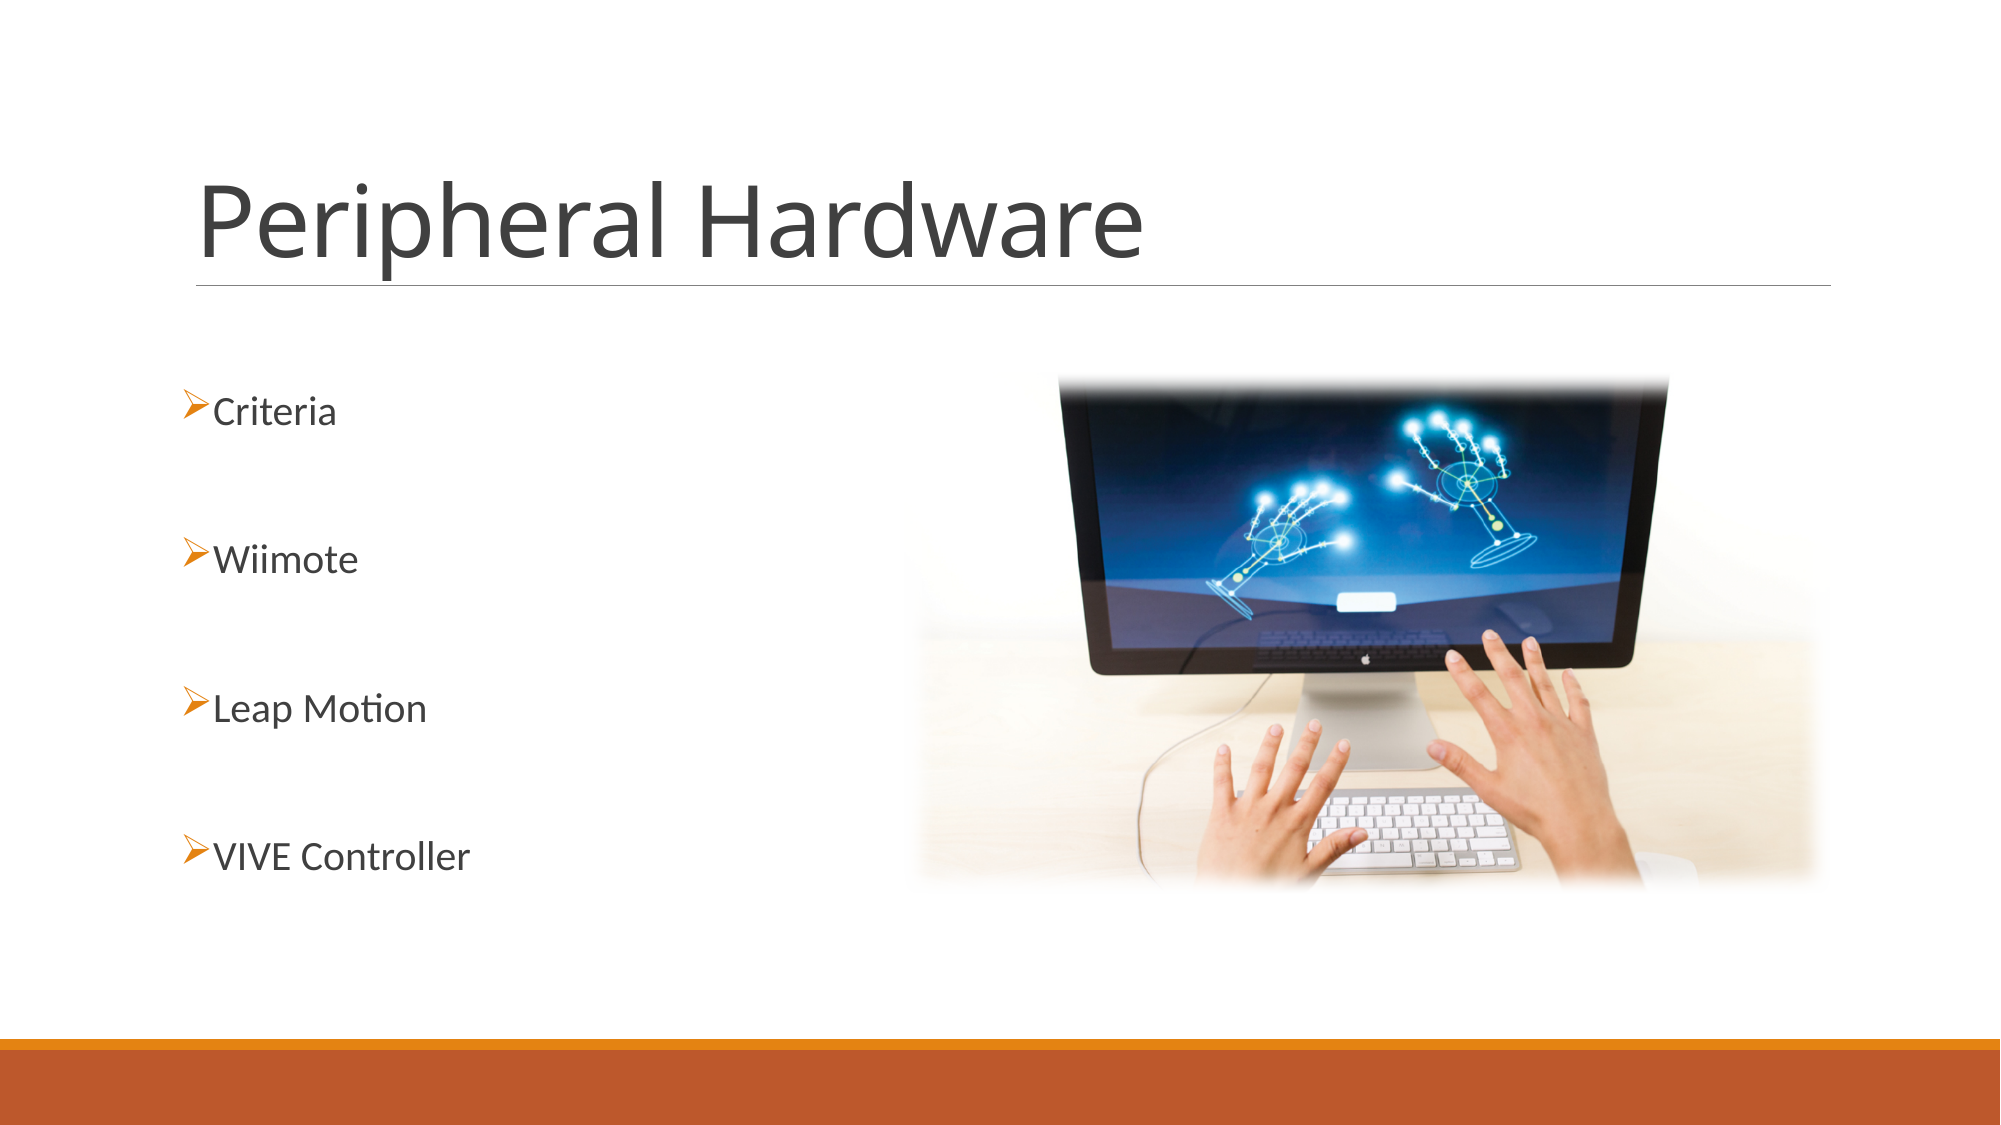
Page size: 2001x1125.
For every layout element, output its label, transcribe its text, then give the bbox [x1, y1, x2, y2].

list Criteria Wiimote Leap Motion VIVE Controller [180, 302, 990, 963]
title Peripheral Hardware [180, 47, 1830, 285]
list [903, 371, 1831, 894]
